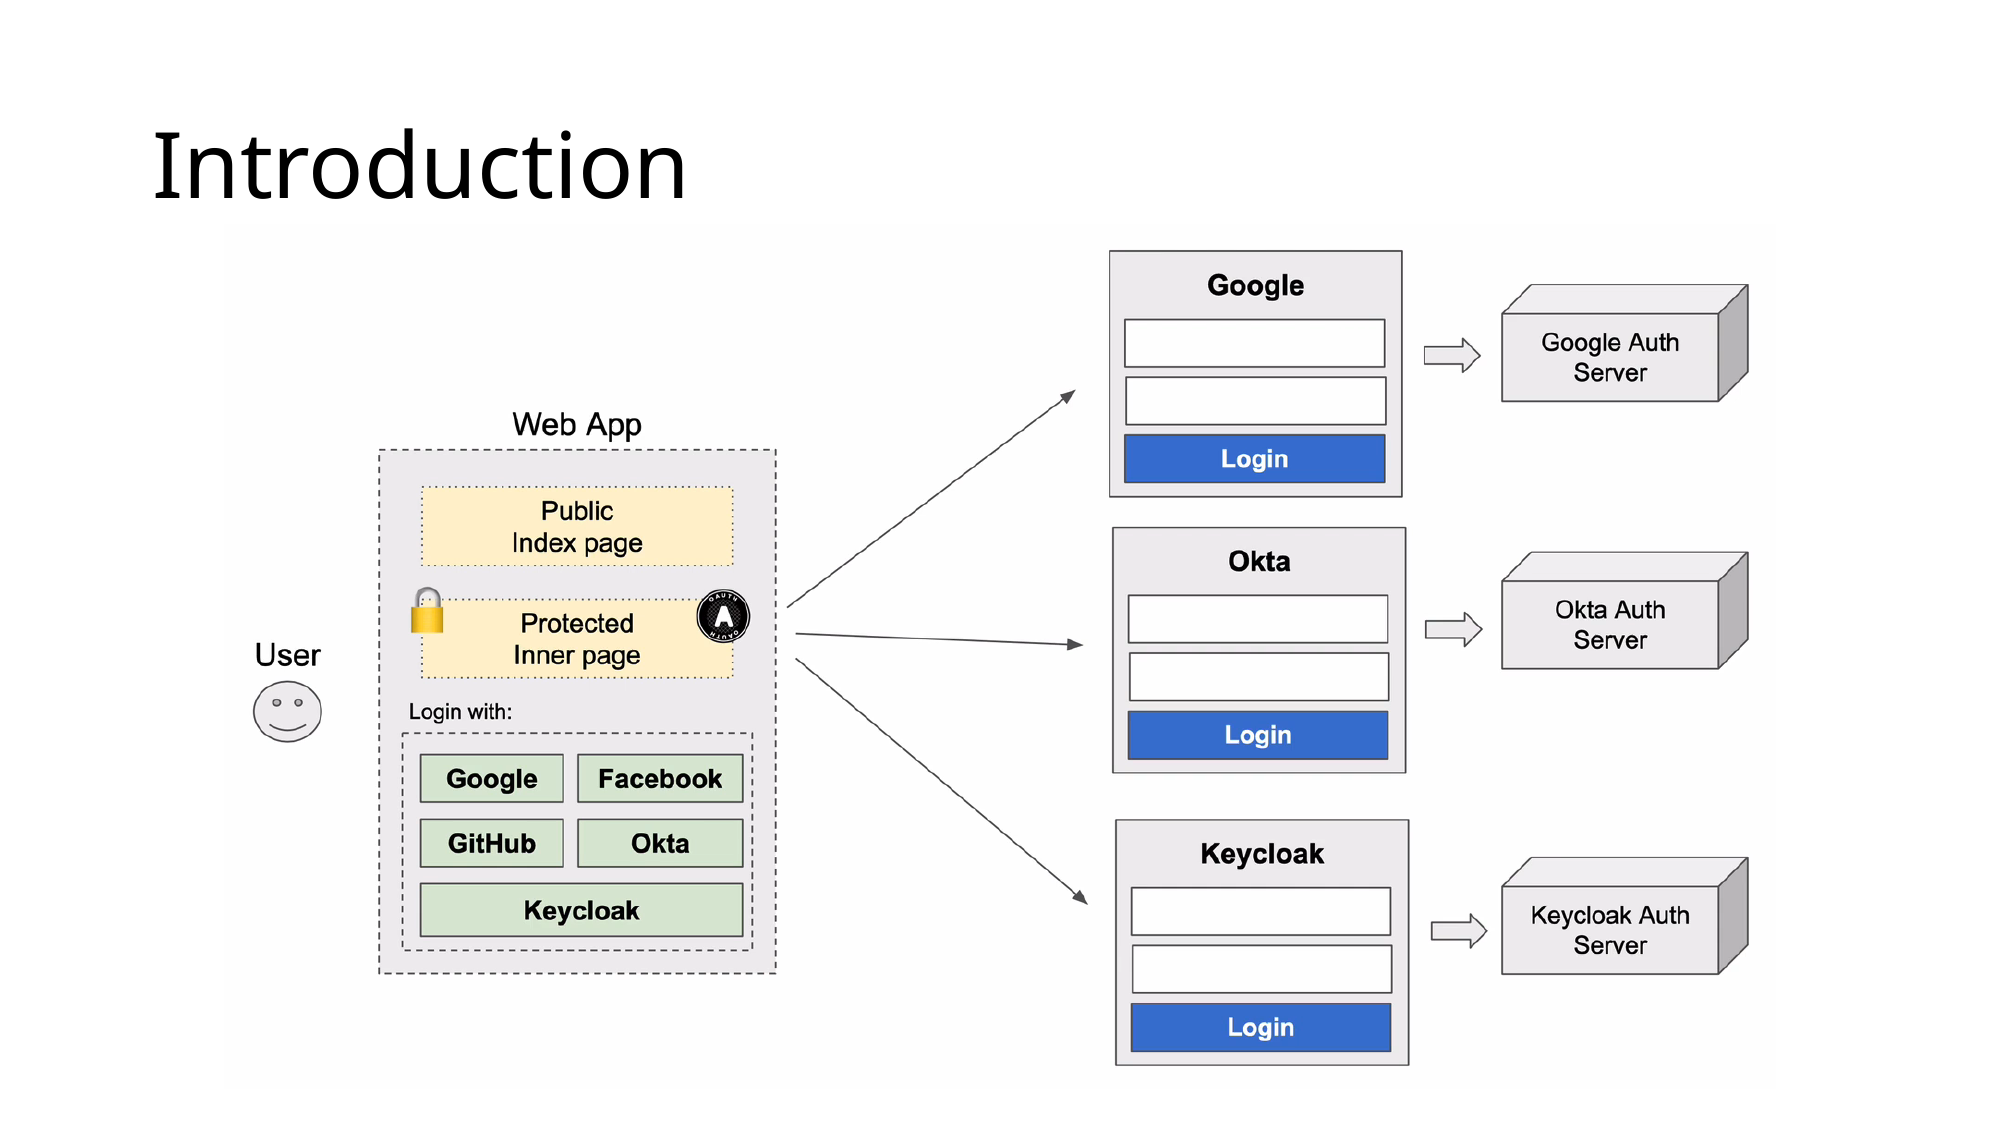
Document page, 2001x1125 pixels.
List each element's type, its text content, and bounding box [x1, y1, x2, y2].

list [224, 224, 1776, 1089]
title Introduction [137, 59, 1863, 278]
